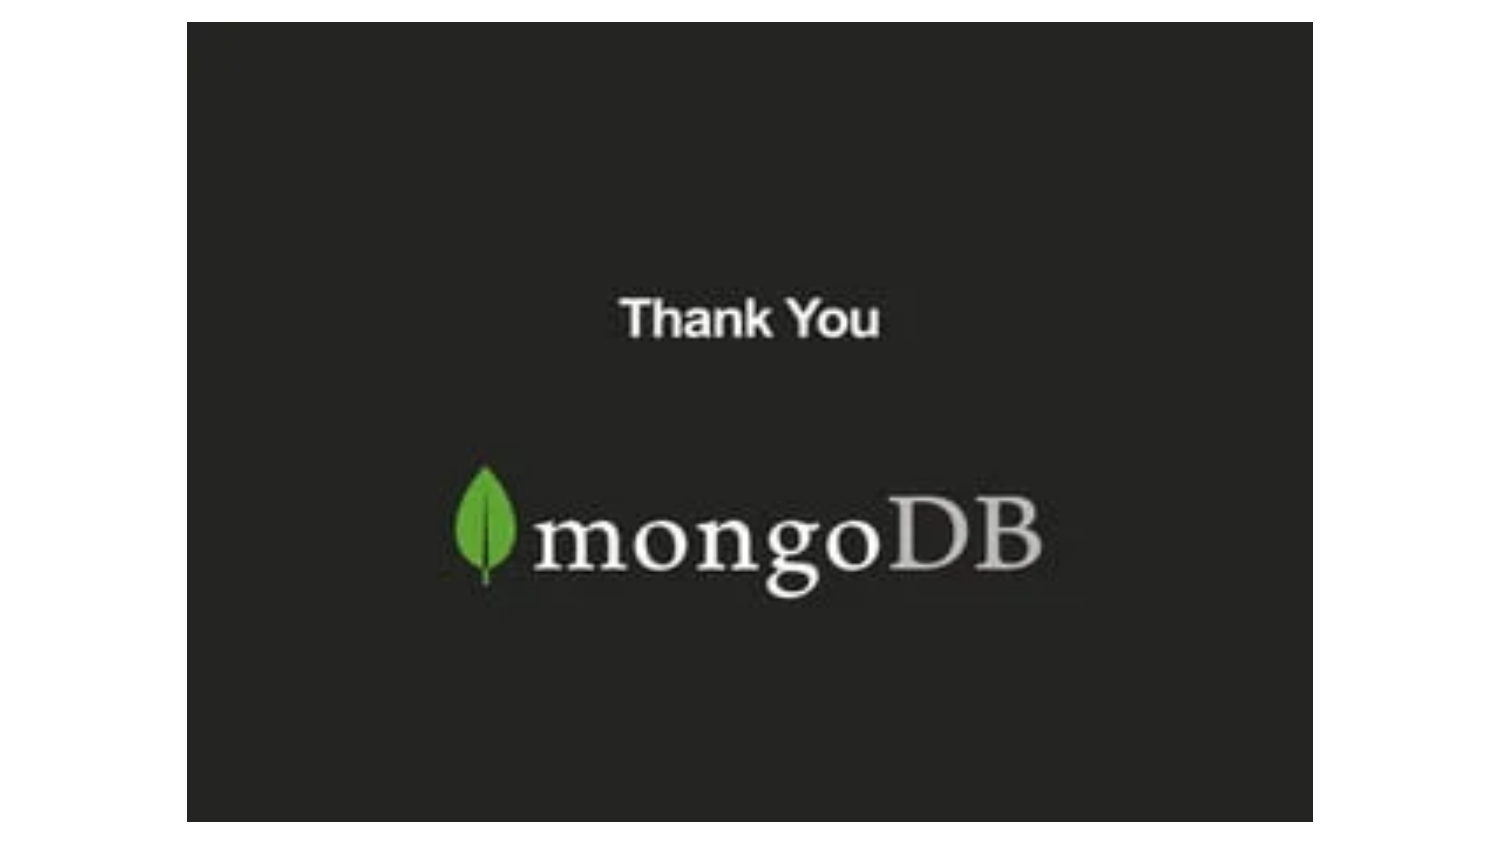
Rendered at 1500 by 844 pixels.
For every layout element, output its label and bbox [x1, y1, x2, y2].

picture [187, 22, 1313, 822]
